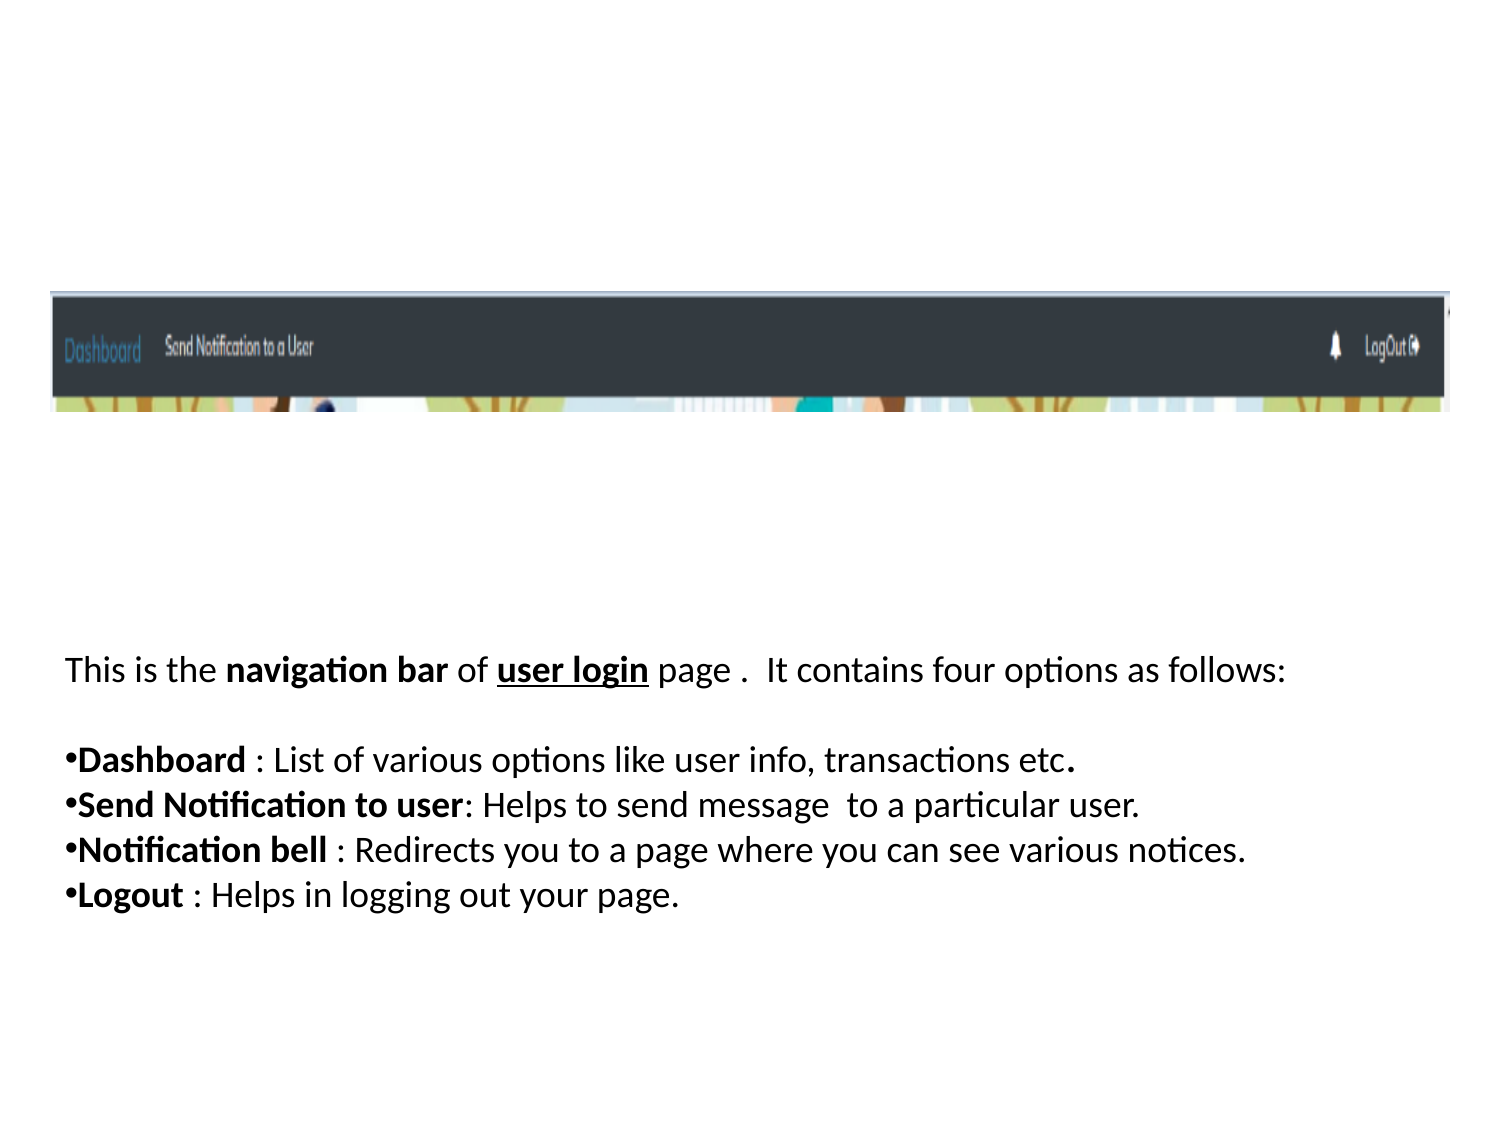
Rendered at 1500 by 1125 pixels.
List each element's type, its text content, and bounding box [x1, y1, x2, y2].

picture [49, 291, 1451, 412]
text_box This is the navigation bar of user login page . It contains four options as follows: Dashboard : List of various options like user info, transactions etc. Send Notification to user: Helps to send message to a particular user. Notification bell : Redirects you to a page where you can see various notices. Logout : Helps in logging out your page. [49, 637, 1463, 923]
